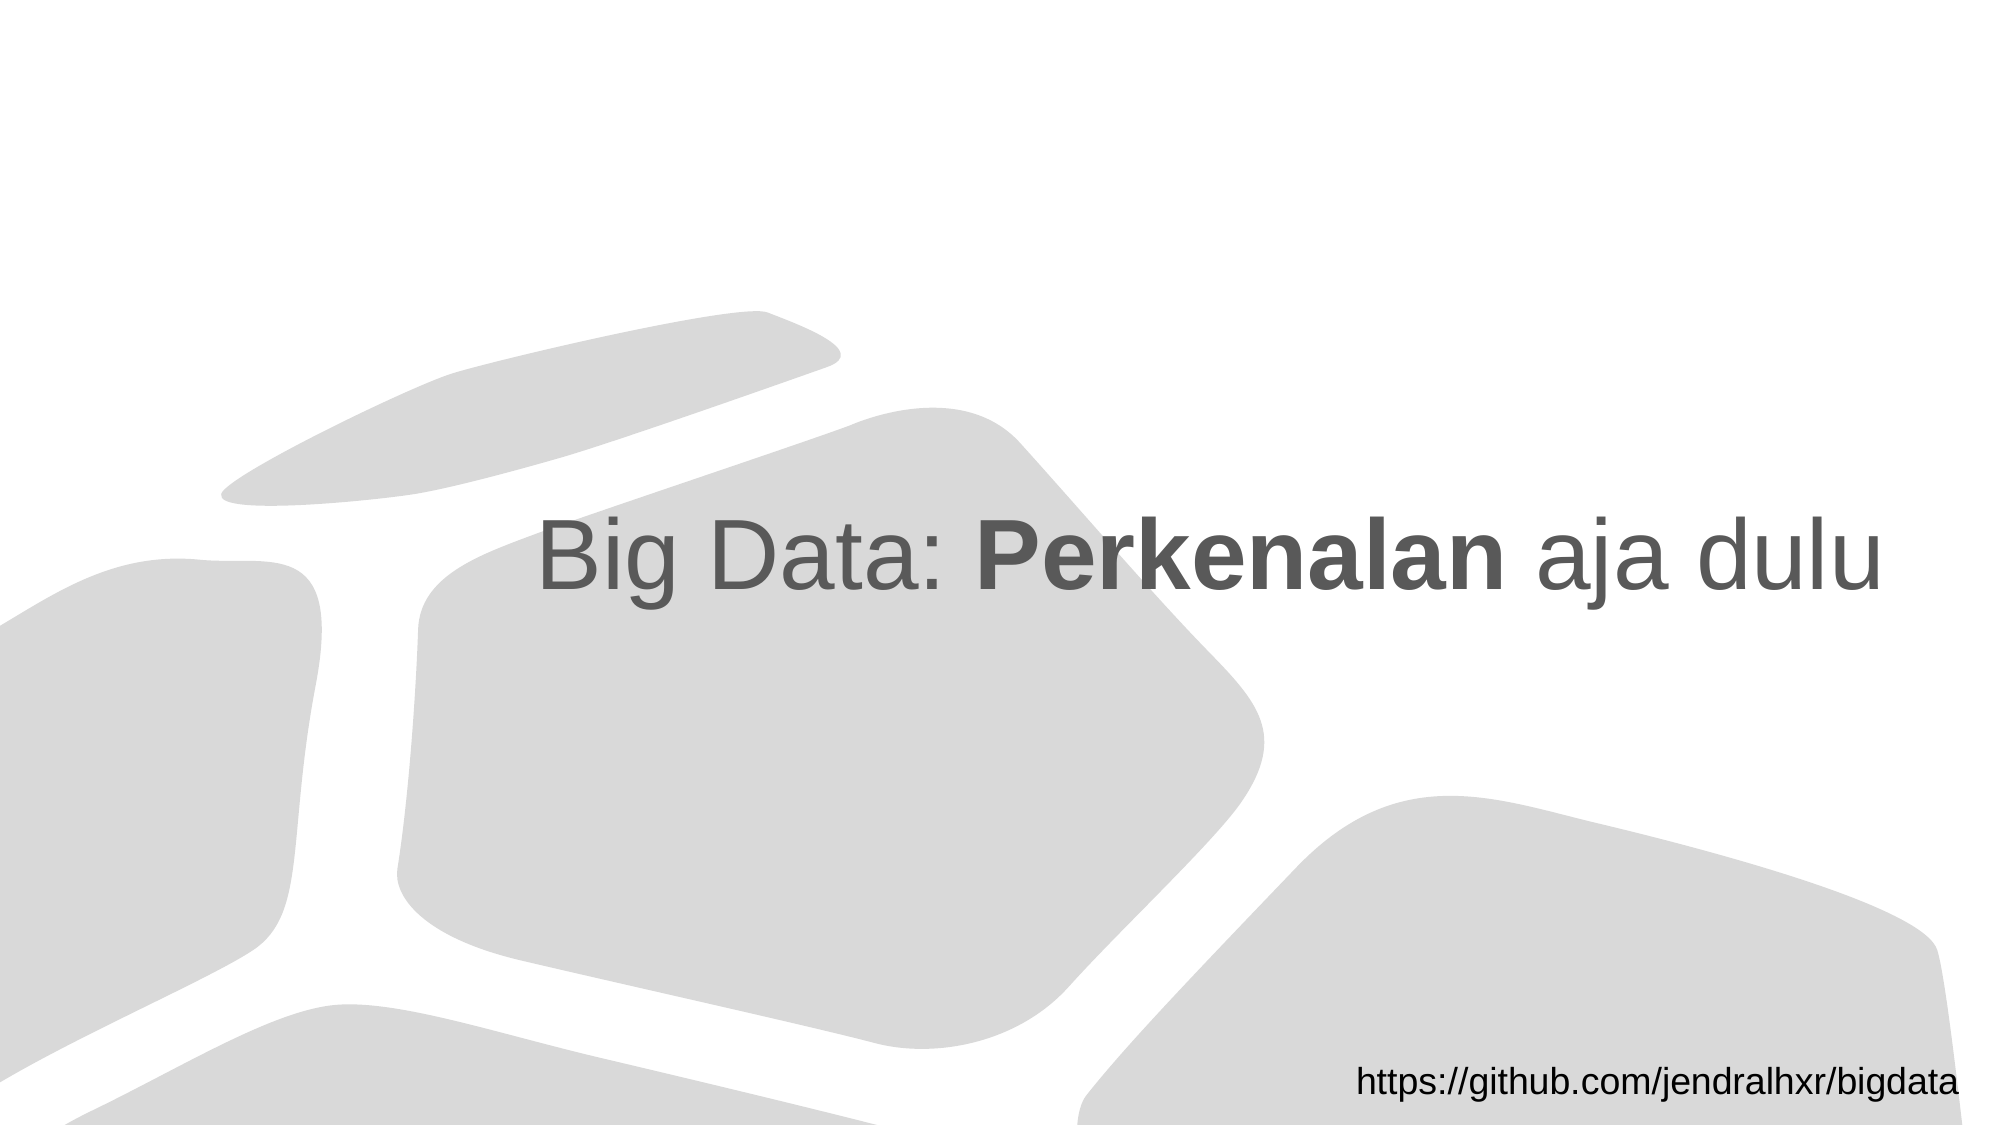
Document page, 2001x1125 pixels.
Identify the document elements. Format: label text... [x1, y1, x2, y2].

title Big Data: Perkenalan aja dulu [509, 390, 1901, 709]
text_box https://github.com/jendralhxr/bigdata [1341, 1049, 1976, 1110]
